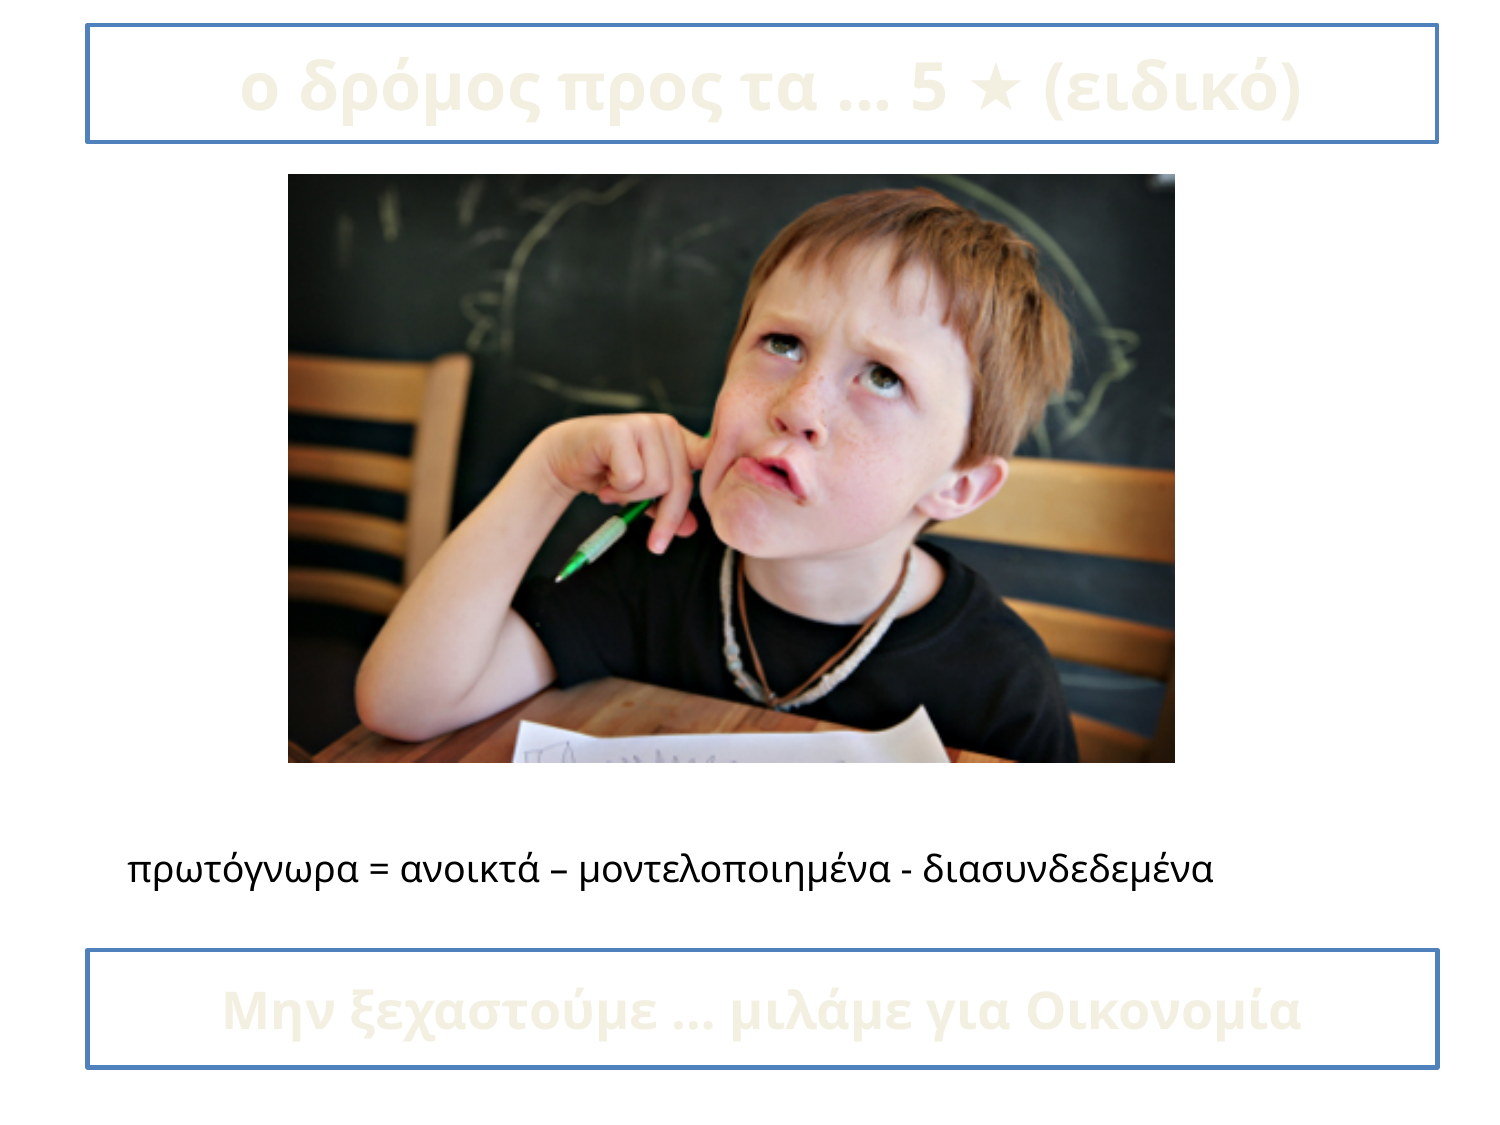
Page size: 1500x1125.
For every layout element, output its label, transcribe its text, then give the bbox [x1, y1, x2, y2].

picture [287, 174, 1176, 763]
text_box πρωτόγνωρα = ανοικτά – μοντελοποιημένα - διασυνδεδεμένα [112, 837, 1363, 898]
title Μην ξεχαστούμε … μιλάμε για Οικονομία [85, 948, 1440, 1070]
text_box ο δρόμος προς τα ... 5 ★ (ειδικό) [85, 23, 1439, 144]
